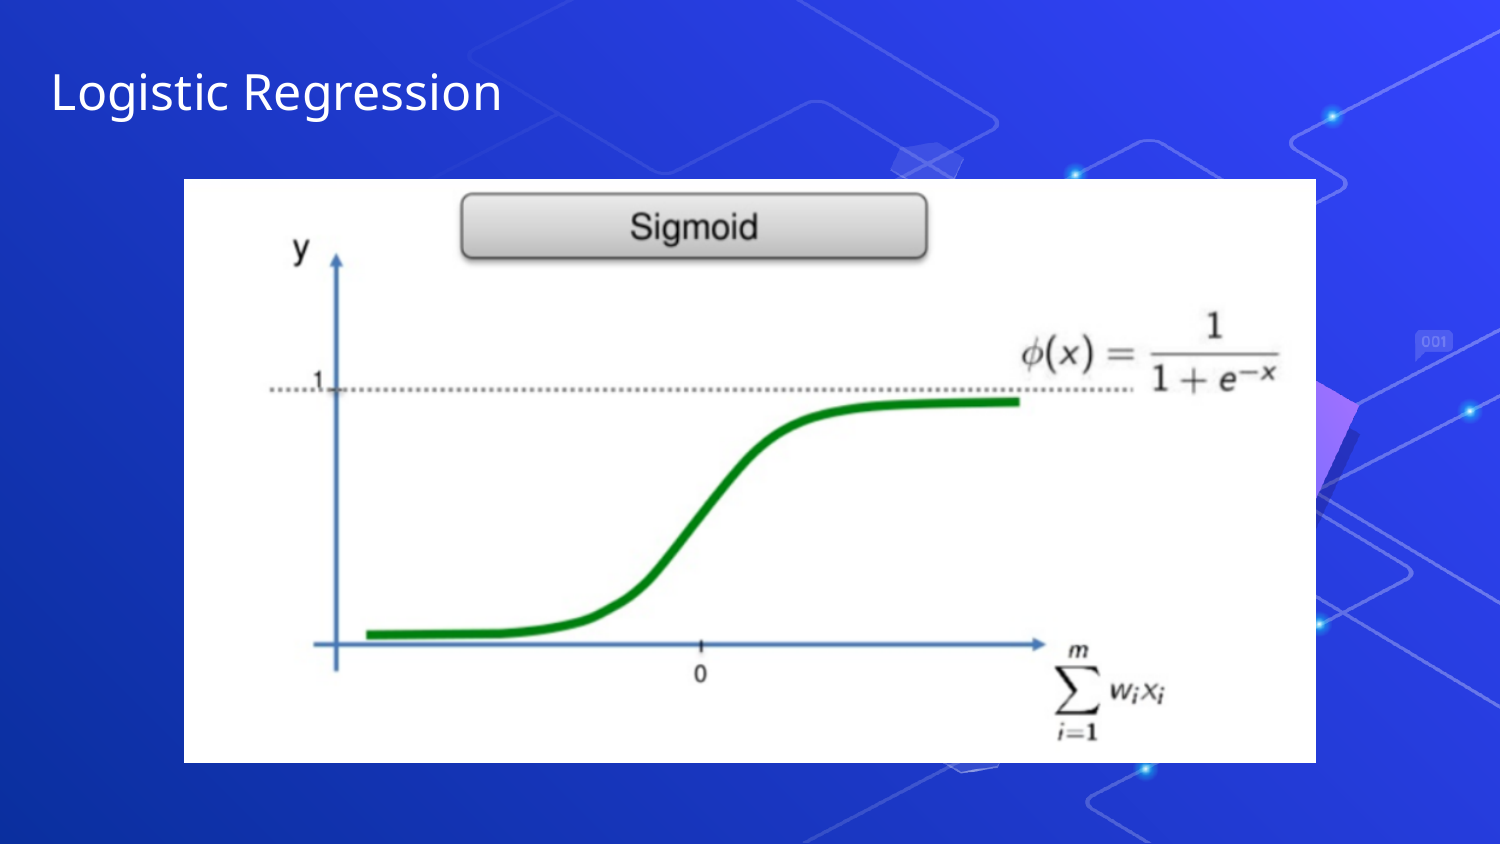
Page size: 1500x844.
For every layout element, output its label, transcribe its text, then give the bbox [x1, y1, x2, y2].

picture [0, 0, 1500, 844]
title Logistic Regression [50, 51, 903, 121]
